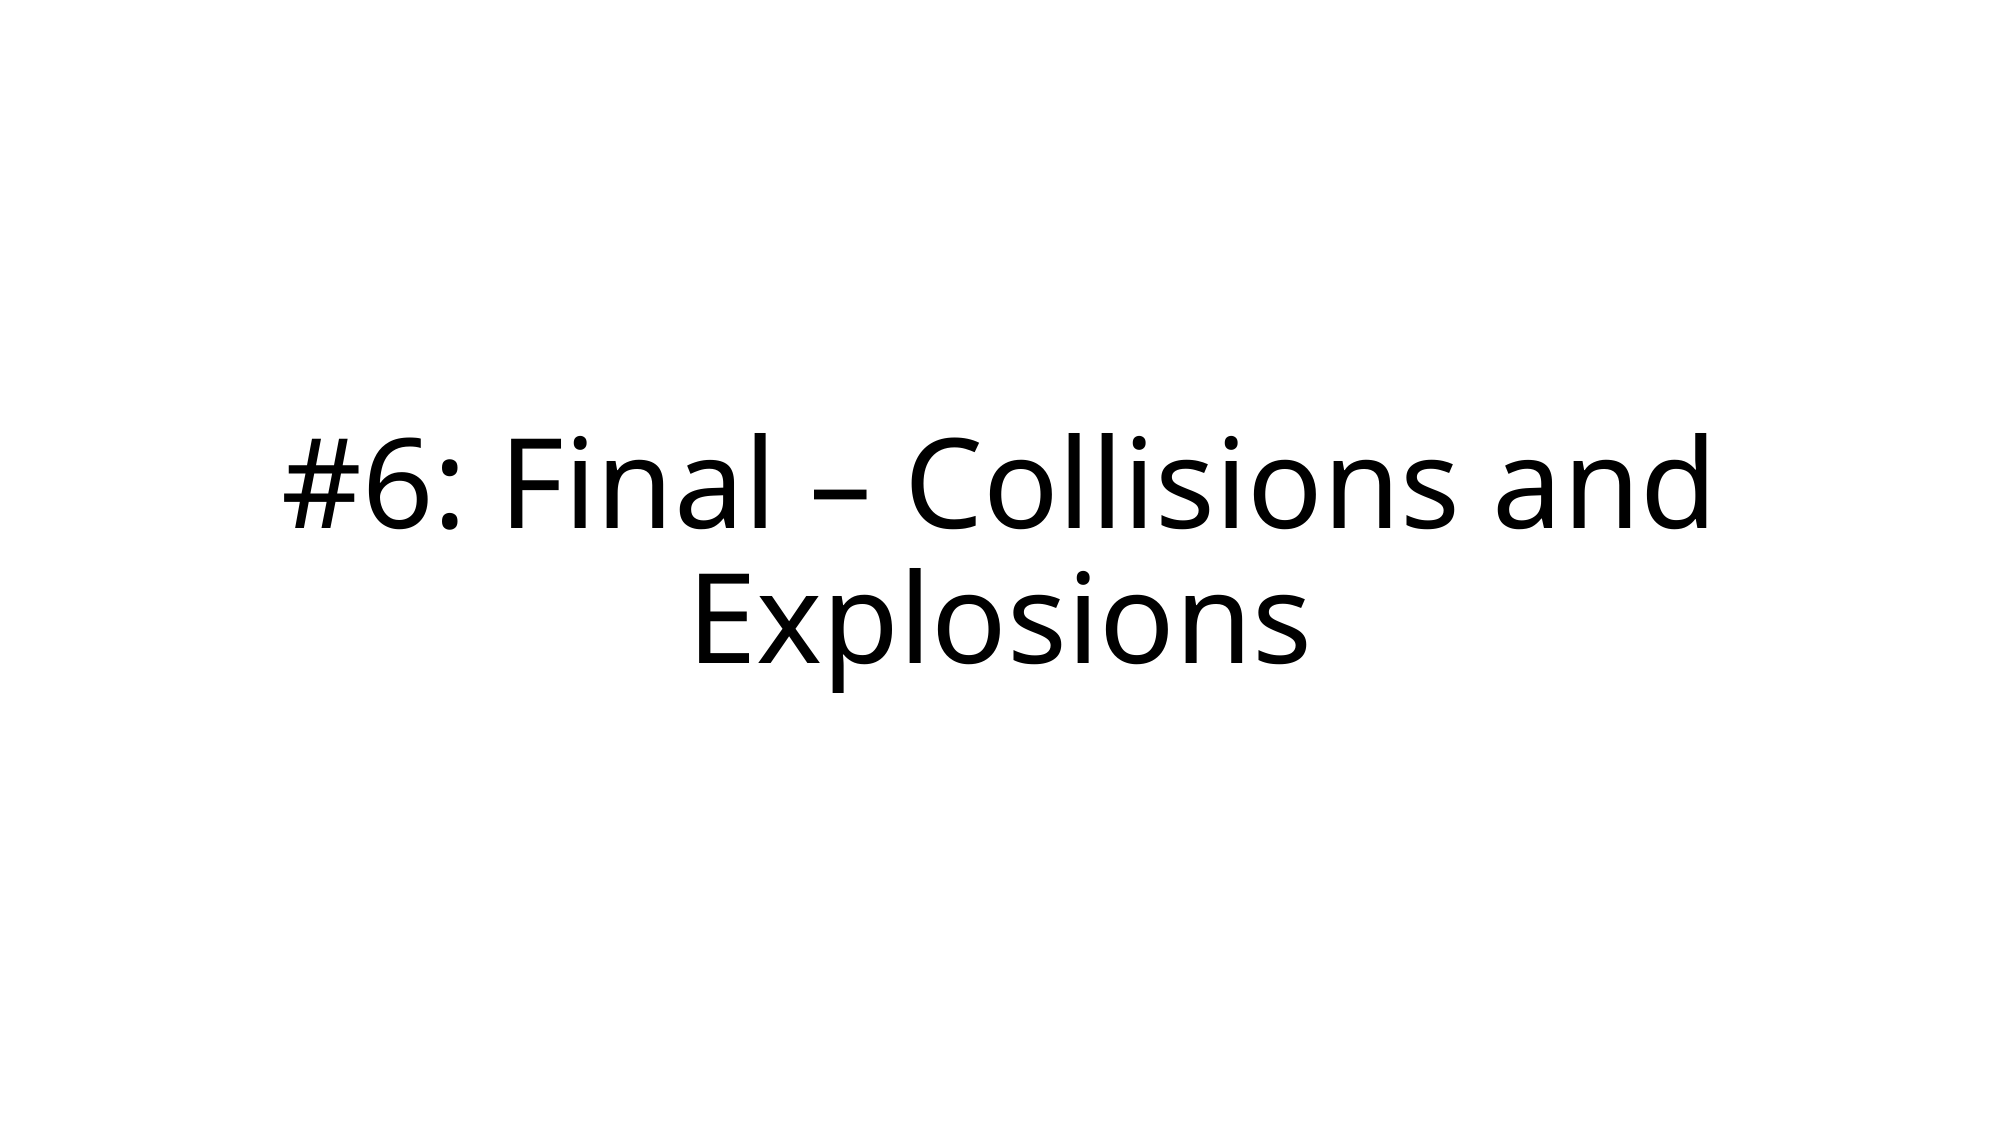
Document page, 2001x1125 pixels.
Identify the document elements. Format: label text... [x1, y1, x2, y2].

title #6: Final – Collisions and Explosions [249, 306, 1750, 699]
